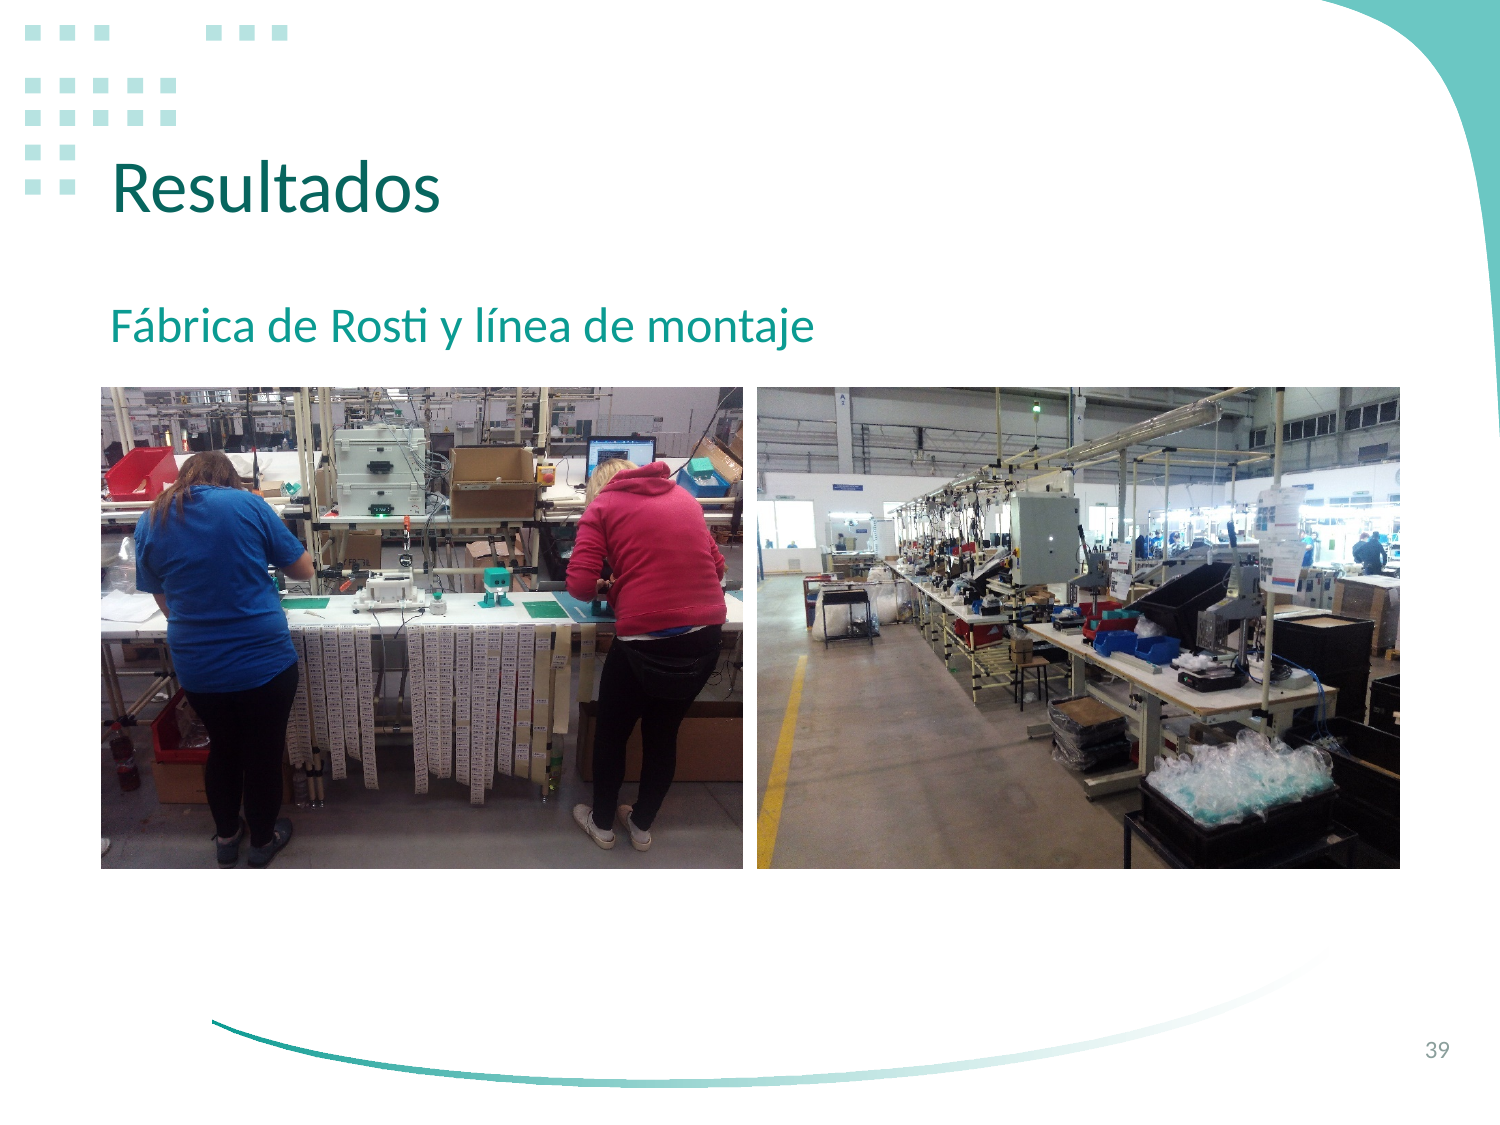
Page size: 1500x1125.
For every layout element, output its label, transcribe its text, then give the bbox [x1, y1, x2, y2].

slide_number 39 [1262, 1010, 1500, 1088]
title Resultados [95, 87, 1400, 277]
picture [100, 387, 743, 869]
text_box Fábrica de Rosti y línea de montaje [95, 285, 1375, 1000]
picture [757, 386, 1401, 869]
